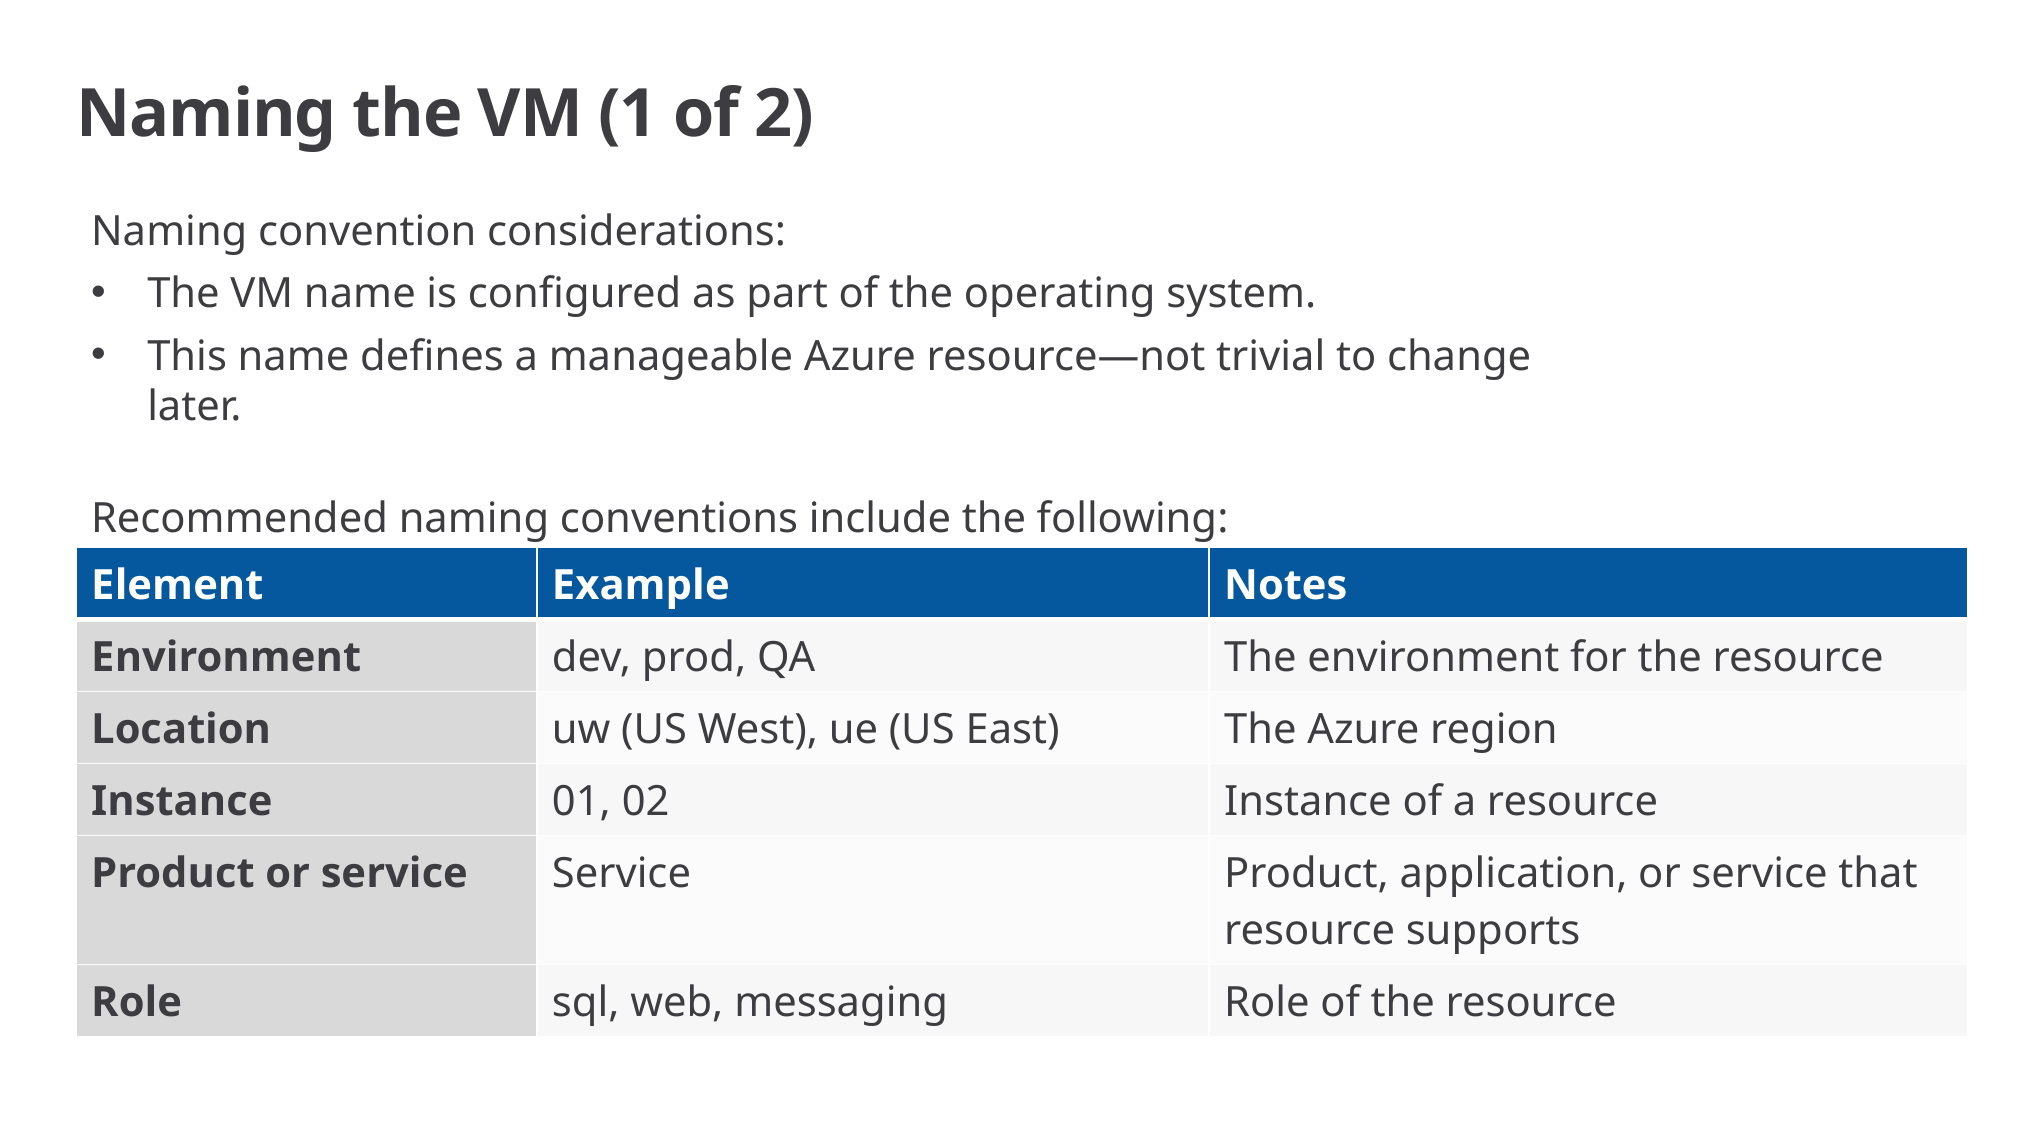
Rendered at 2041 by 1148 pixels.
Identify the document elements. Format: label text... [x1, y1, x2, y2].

title Naming the VM (1 of 2) [76, 82, 1969, 151]
table_header Element [77, 549, 536, 617]
table_cell Environment [77, 622, 536, 691]
table_header Example [538, 549, 1208, 617]
table_cell Role [77, 965, 536, 1036]
table_cell The environment for the resource [1210, 622, 1967, 691]
table_cell 01, 02 [538, 764, 1208, 835]
table_cell Service [538, 836, 1208, 964]
table_cell uw (US West), ue (US East) [538, 692, 1208, 763]
table_cell Role of the resource [1210, 965, 1967, 1036]
text_box Naming convention considerations: The VM name is configured as part of the operating system. This name defines a manageable Azure resource—not trivial to change later. Recommended naming conventions include the following: [76, 196, 1613, 549]
table_cell Product, application, or service that resource supports [1210, 836, 1967, 964]
table_cell dev, prod, QA [538, 622, 1208, 691]
table_header Notes [1210, 548, 1967, 617]
table_cell sql, web, messaging [538, 965, 1208, 1036]
table_cell Product or service [77, 836, 536, 964]
table_cell The Azure region [1210, 692, 1967, 763]
table_cell Location [77, 692, 536, 763]
table_cell Instance [77, 764, 536, 835]
table_cell Instance of a resource [1210, 764, 1967, 835]
